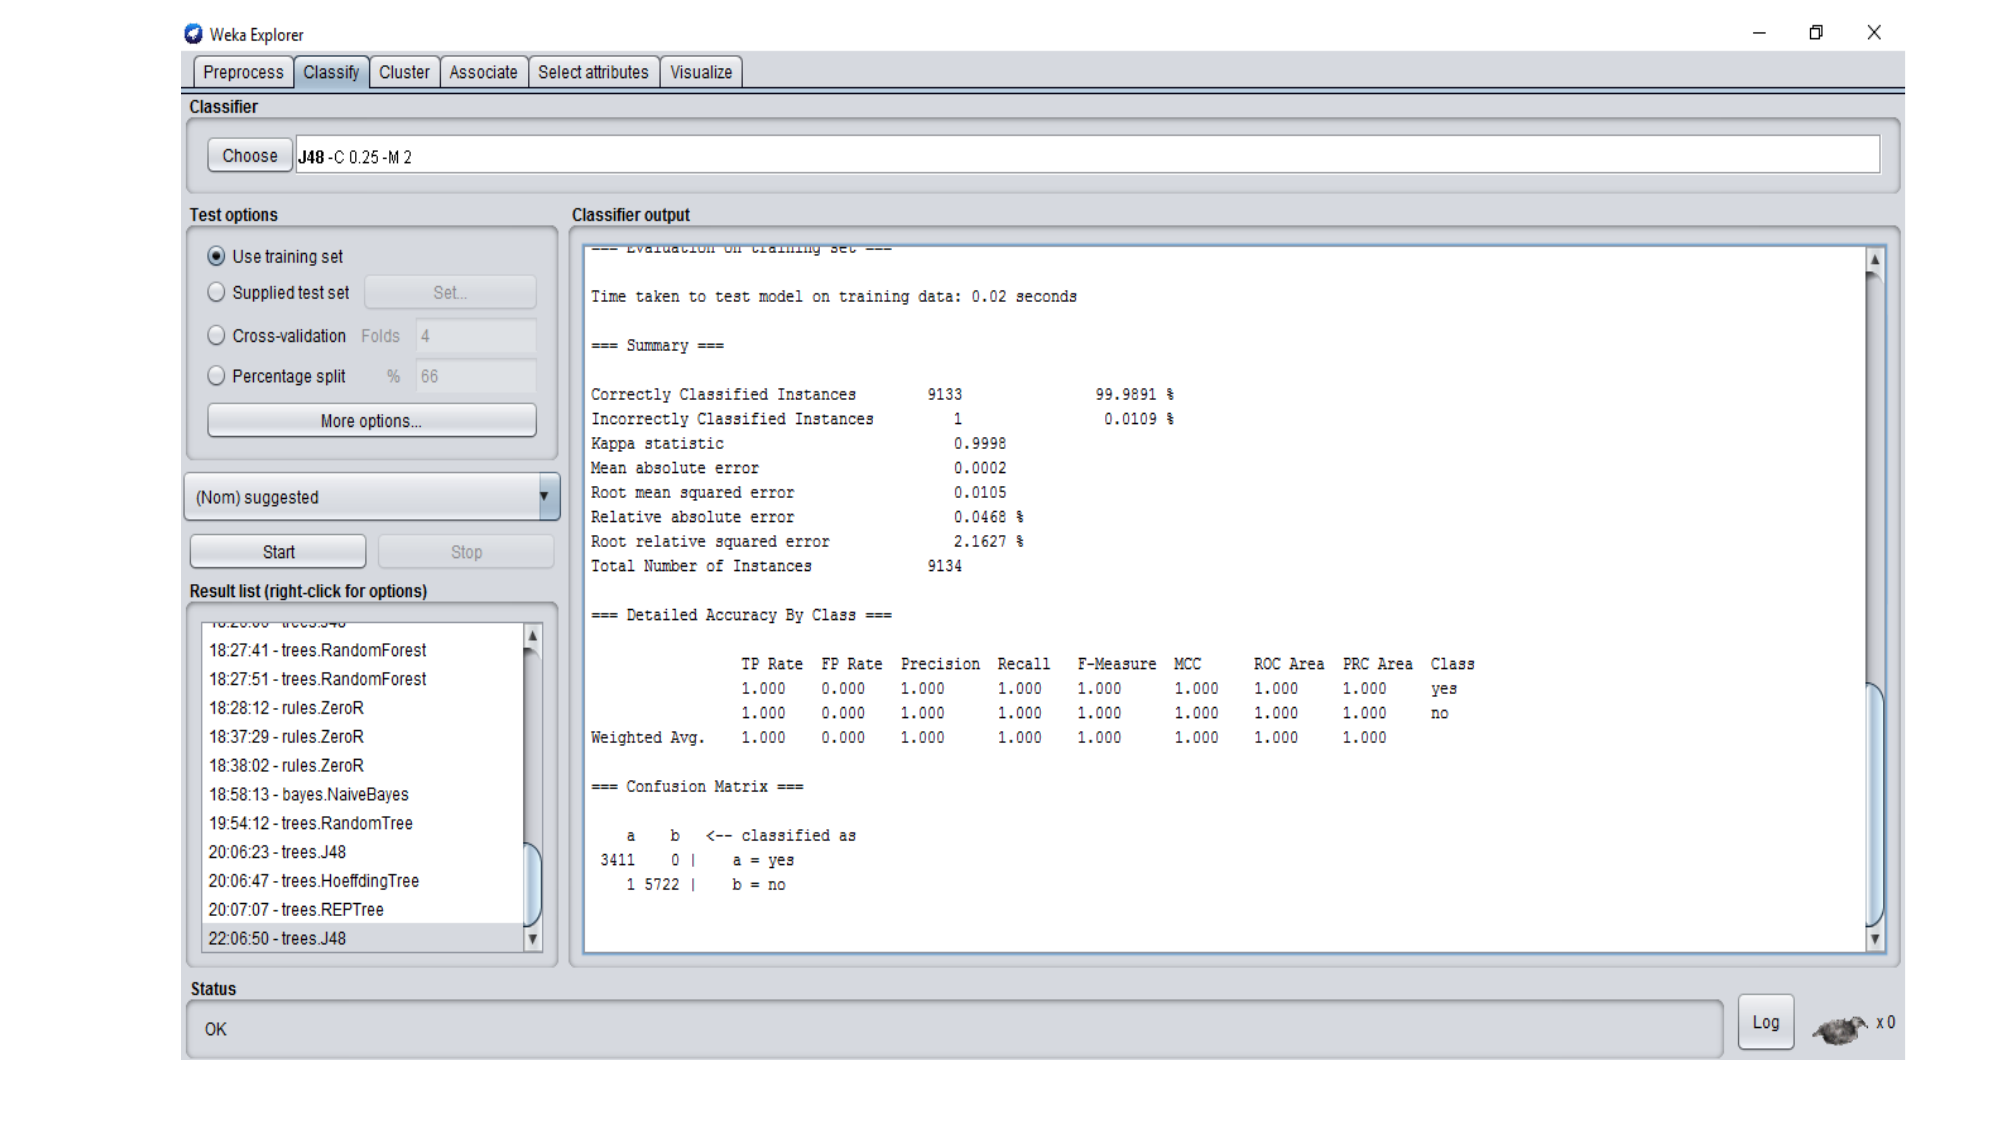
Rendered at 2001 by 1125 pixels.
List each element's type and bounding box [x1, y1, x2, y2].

picture [181, 18, 1906, 1060]
